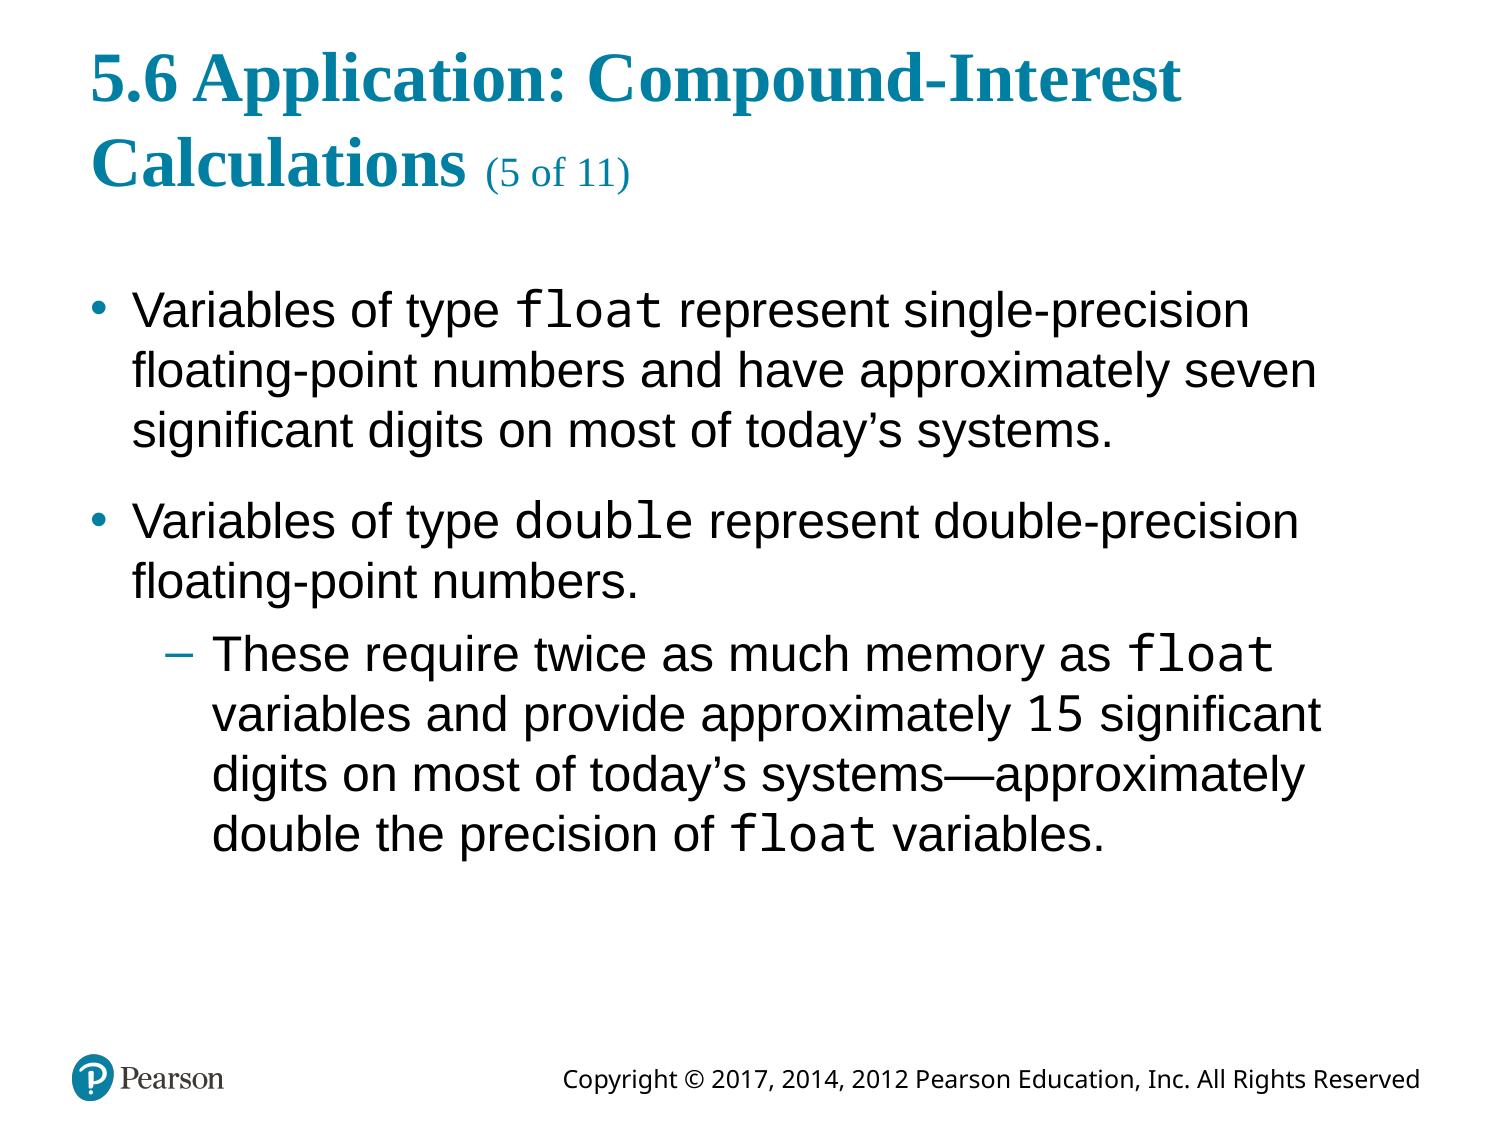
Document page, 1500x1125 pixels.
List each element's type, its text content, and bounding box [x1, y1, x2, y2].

picture [72, 1087, 83, 1101]
title 5.6 Application: Compound-Interest Calculations (5 of 11) [75, 35, 1425, 216]
list Variables of type float represent single-precision floating-point numbers and have approximately seven significant digits on most of today’s systems. Variables of type double represent double-precision floating-point numbers. These require twice as much memory as float variables and provide approximately 15 significant digits on most of today’s systems—approximately double the precision of float variables. [75, 262, 1425, 1005]
picture [72, 1054, 88, 1070]
picture [98, 1054, 224, 1101]
picture [80, 1063, 106, 1088]
